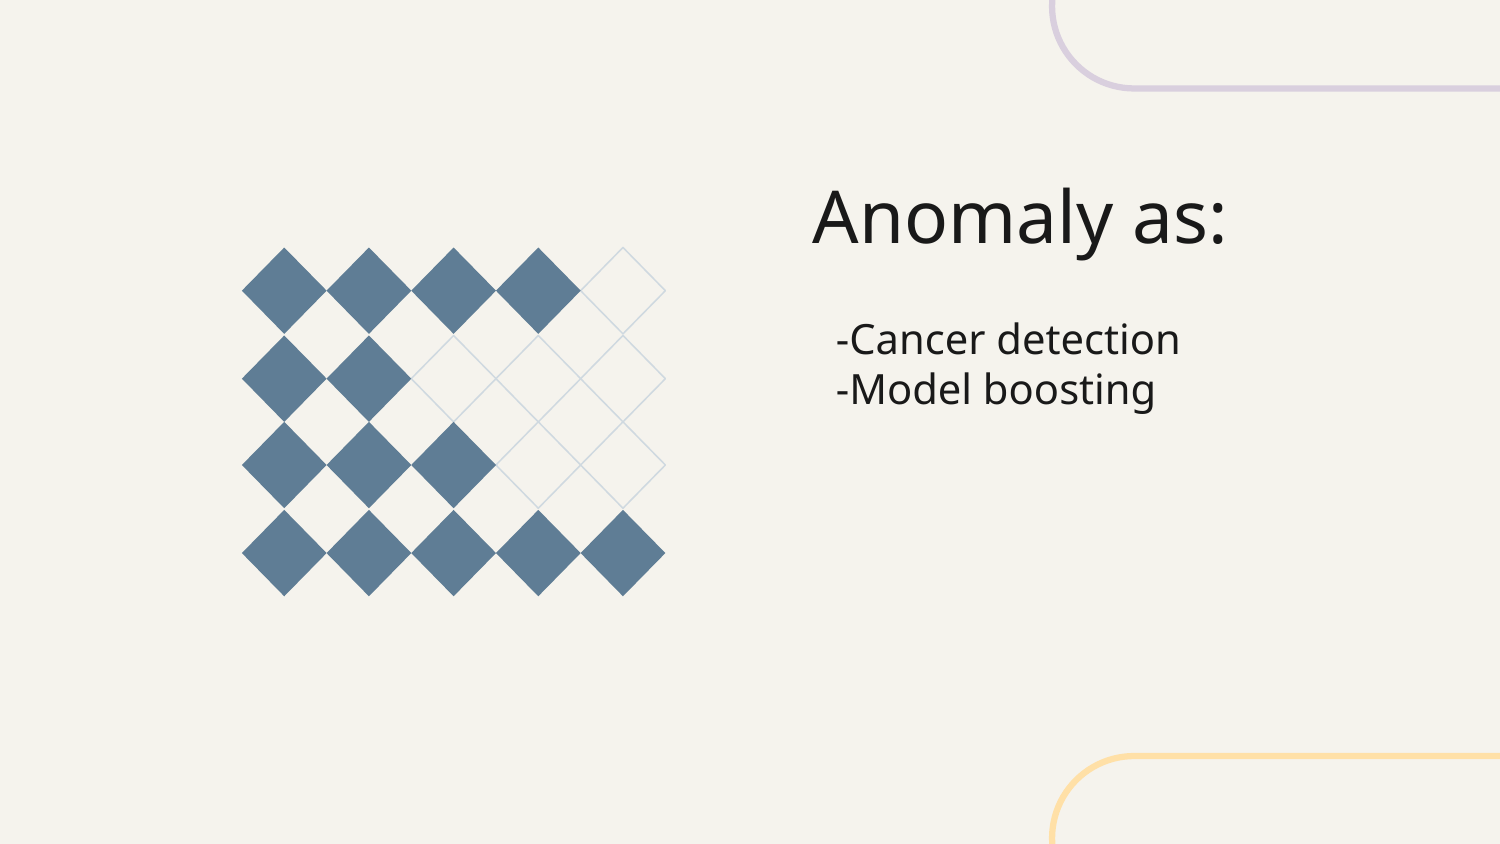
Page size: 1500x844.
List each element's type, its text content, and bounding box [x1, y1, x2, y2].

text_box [241, 247, 666, 597]
subtitle -Cancer detection -Model boosting [797, 297, 1203, 466]
title Anomaly as: [797, 155, 1323, 250]
